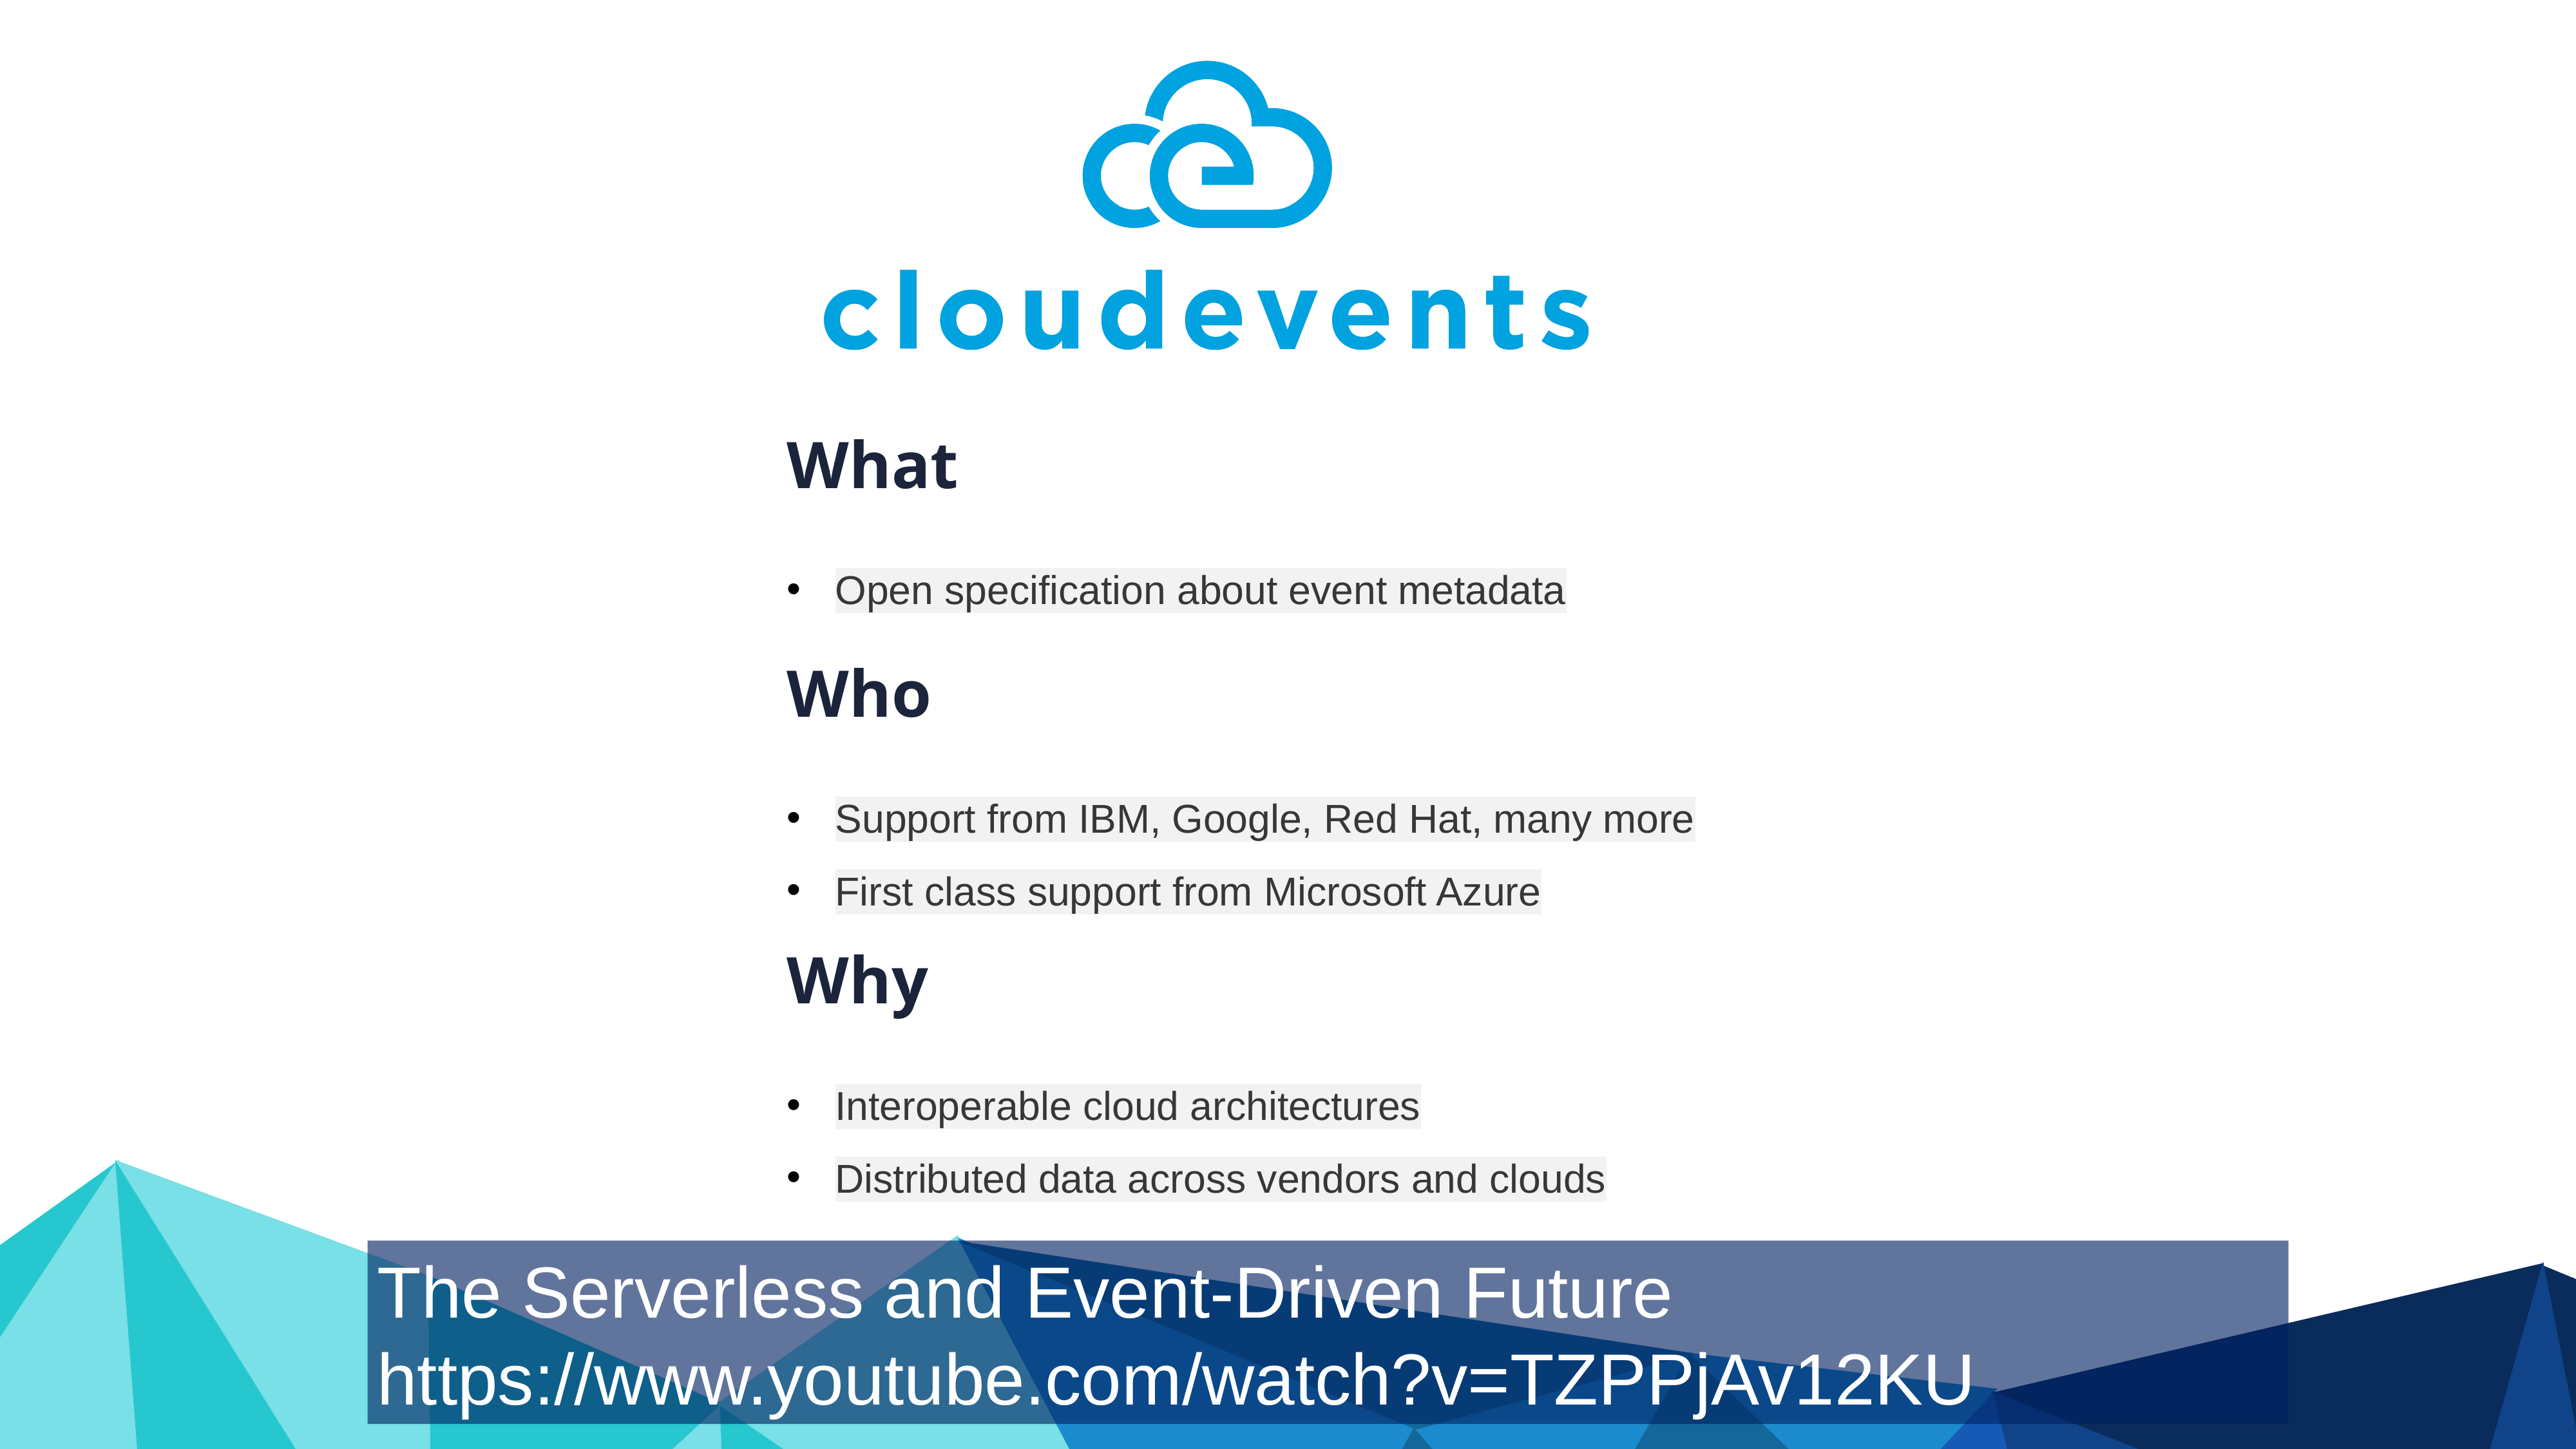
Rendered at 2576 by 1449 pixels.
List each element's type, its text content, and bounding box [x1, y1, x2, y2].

text_box Why [777, 934, 1092, 1052]
text_box Support from IBM, Google, Red Hat, many more First class support from Microsoft Azure [777, 764, 2018, 862]
text_box Open specification about event metadata [777, 535, 1879, 634]
text_box The Serverless and Event-Driven Future https://www.youtube.com/watch?v=TZPPjAv12KU [367, 1240, 2289, 1425]
text_box Interoperable cloud architectures Distributed data across vendors and clouds [777, 1051, 1879, 1240]
text_box What [777, 419, 1092, 536]
text_box Who [777, 648, 1092, 765]
picture [810, 48, 1601, 361]
